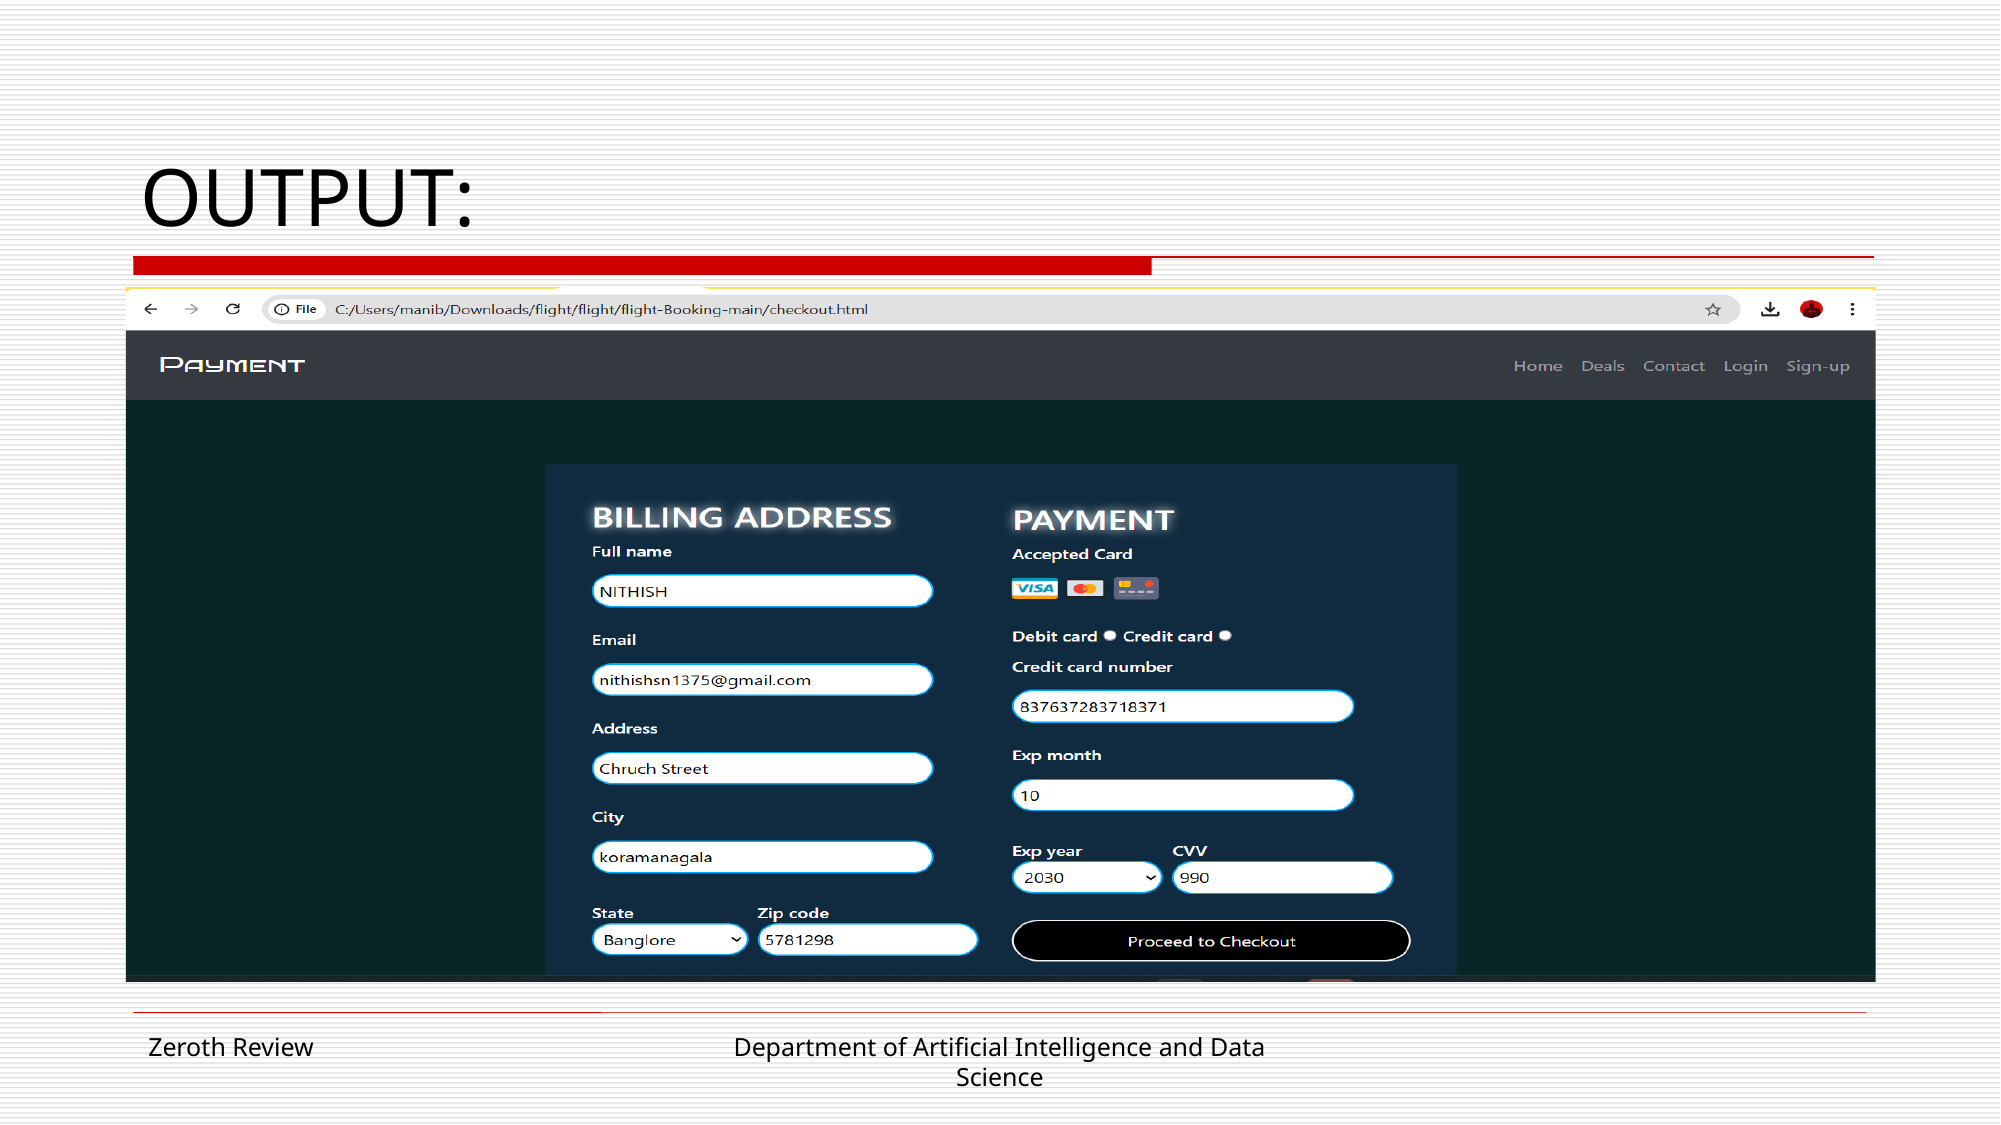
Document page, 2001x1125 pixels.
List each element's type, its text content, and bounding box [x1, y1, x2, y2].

title OUTPUT: [125, 50, 1876, 250]
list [125, 287, 1876, 982]
slide_number [1433, 1024, 1867, 1103]
footer Department of Artificial Intelligence and Data Science [683, 1024, 1317, 1103]
slide_number Zeroth Review [133, 1024, 567, 1103]
picture [0, 0, 2001, 1125]
